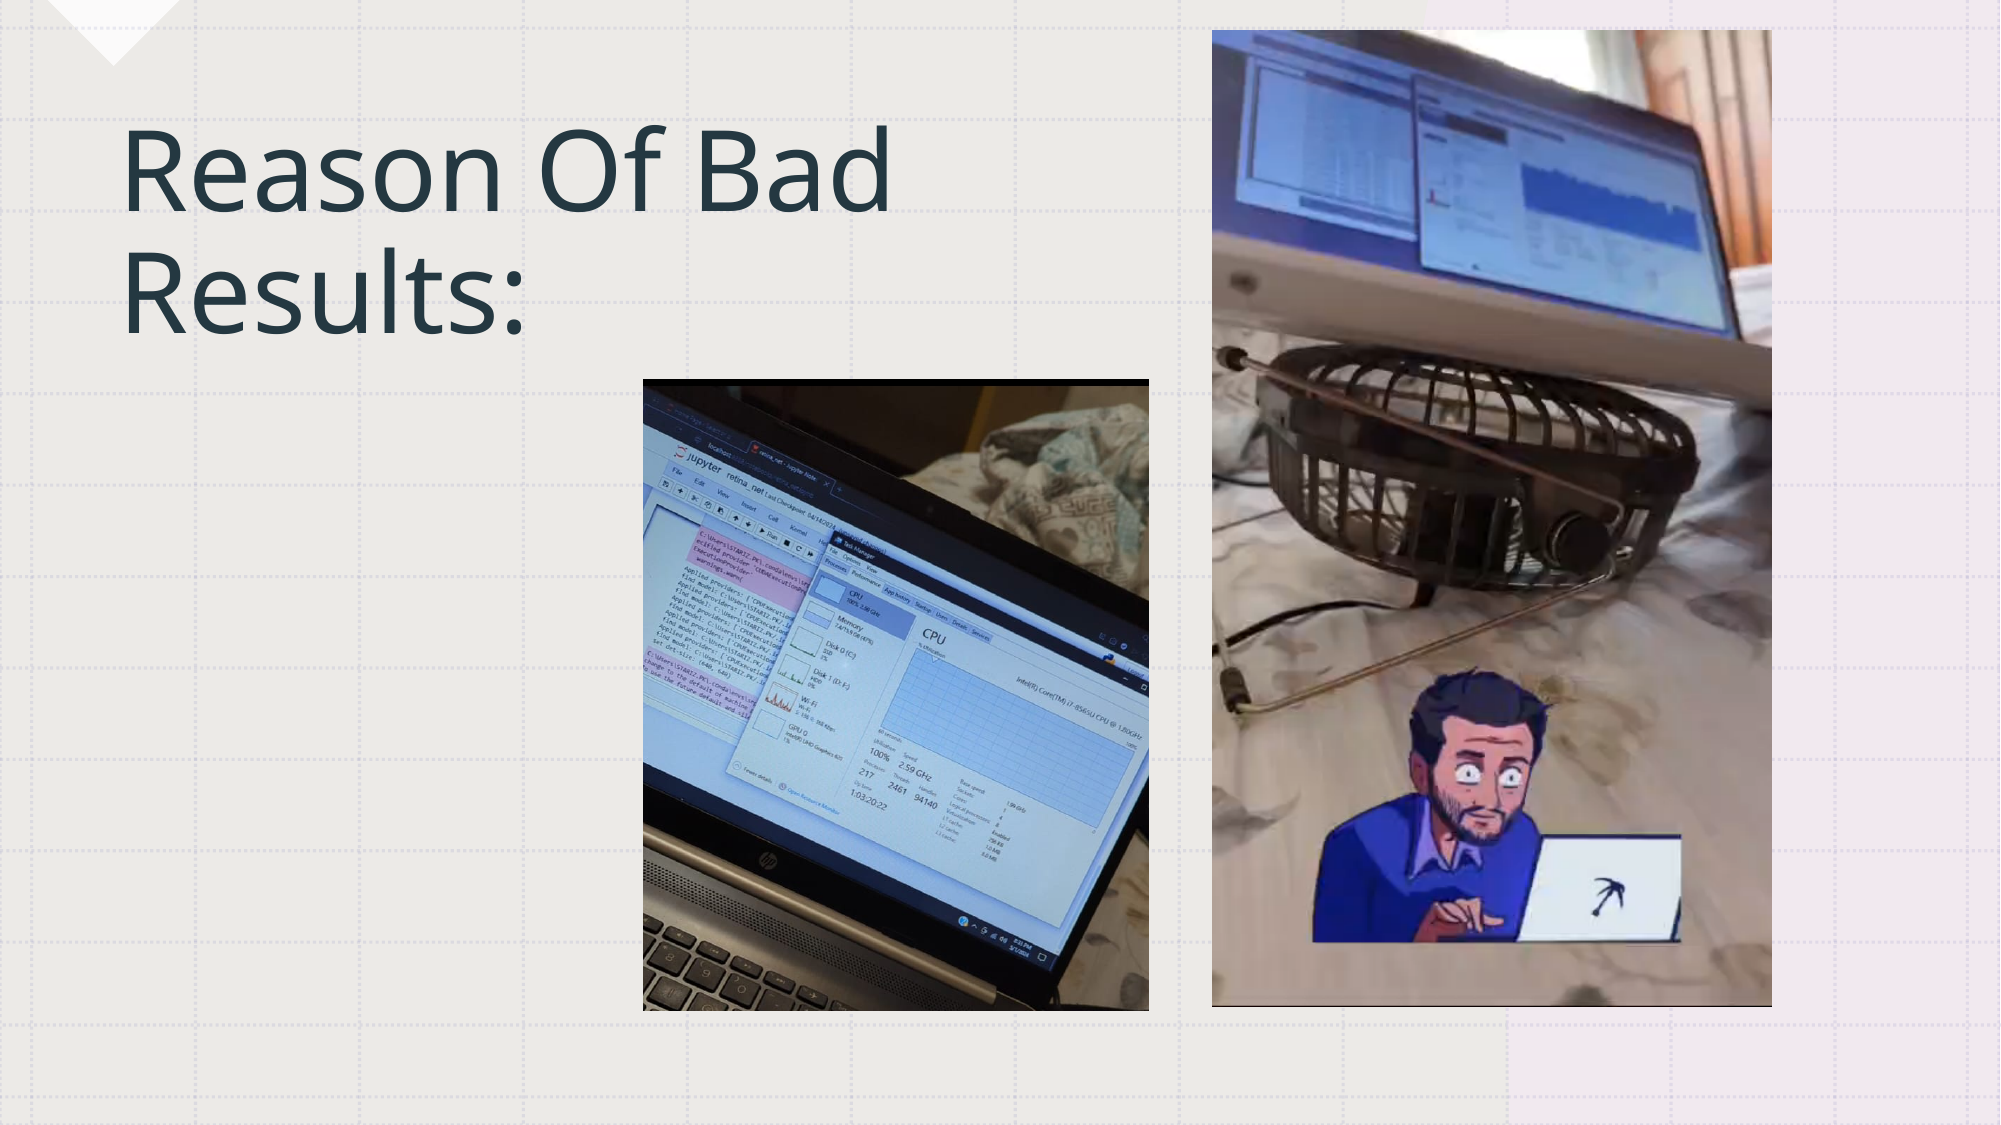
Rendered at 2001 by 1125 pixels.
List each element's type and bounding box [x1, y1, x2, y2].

picture [643, 379, 1150, 1011]
list [1211, 29, 1773, 1008]
text_box [0, 0, 2000, 1125]
